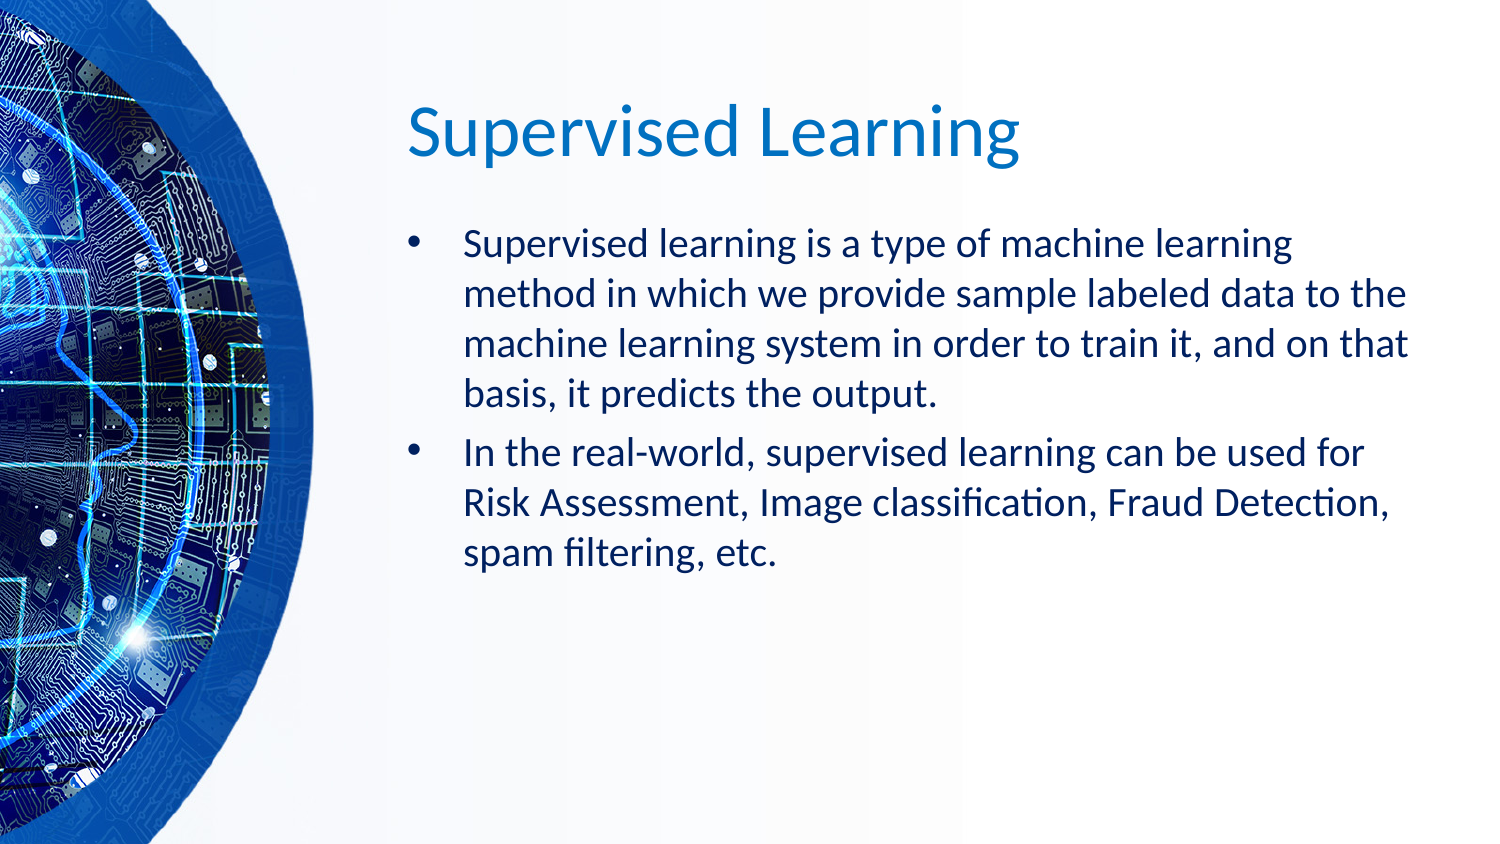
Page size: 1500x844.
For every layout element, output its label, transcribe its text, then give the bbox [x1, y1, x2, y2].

list Supervised learning is a type of machine learning method in which we provide sample labeled data to the machine learning system in order to train it, and on that basis, it predicts the output. In the real-world, supervised learning can be used for Risk Assessment, Image classification, Fraud Detection, spam filtering, etc. [391, 208, 1427, 770]
picture [0, 0, 1500, 844]
title Supervised Learning [392, 66, 1424, 186]
